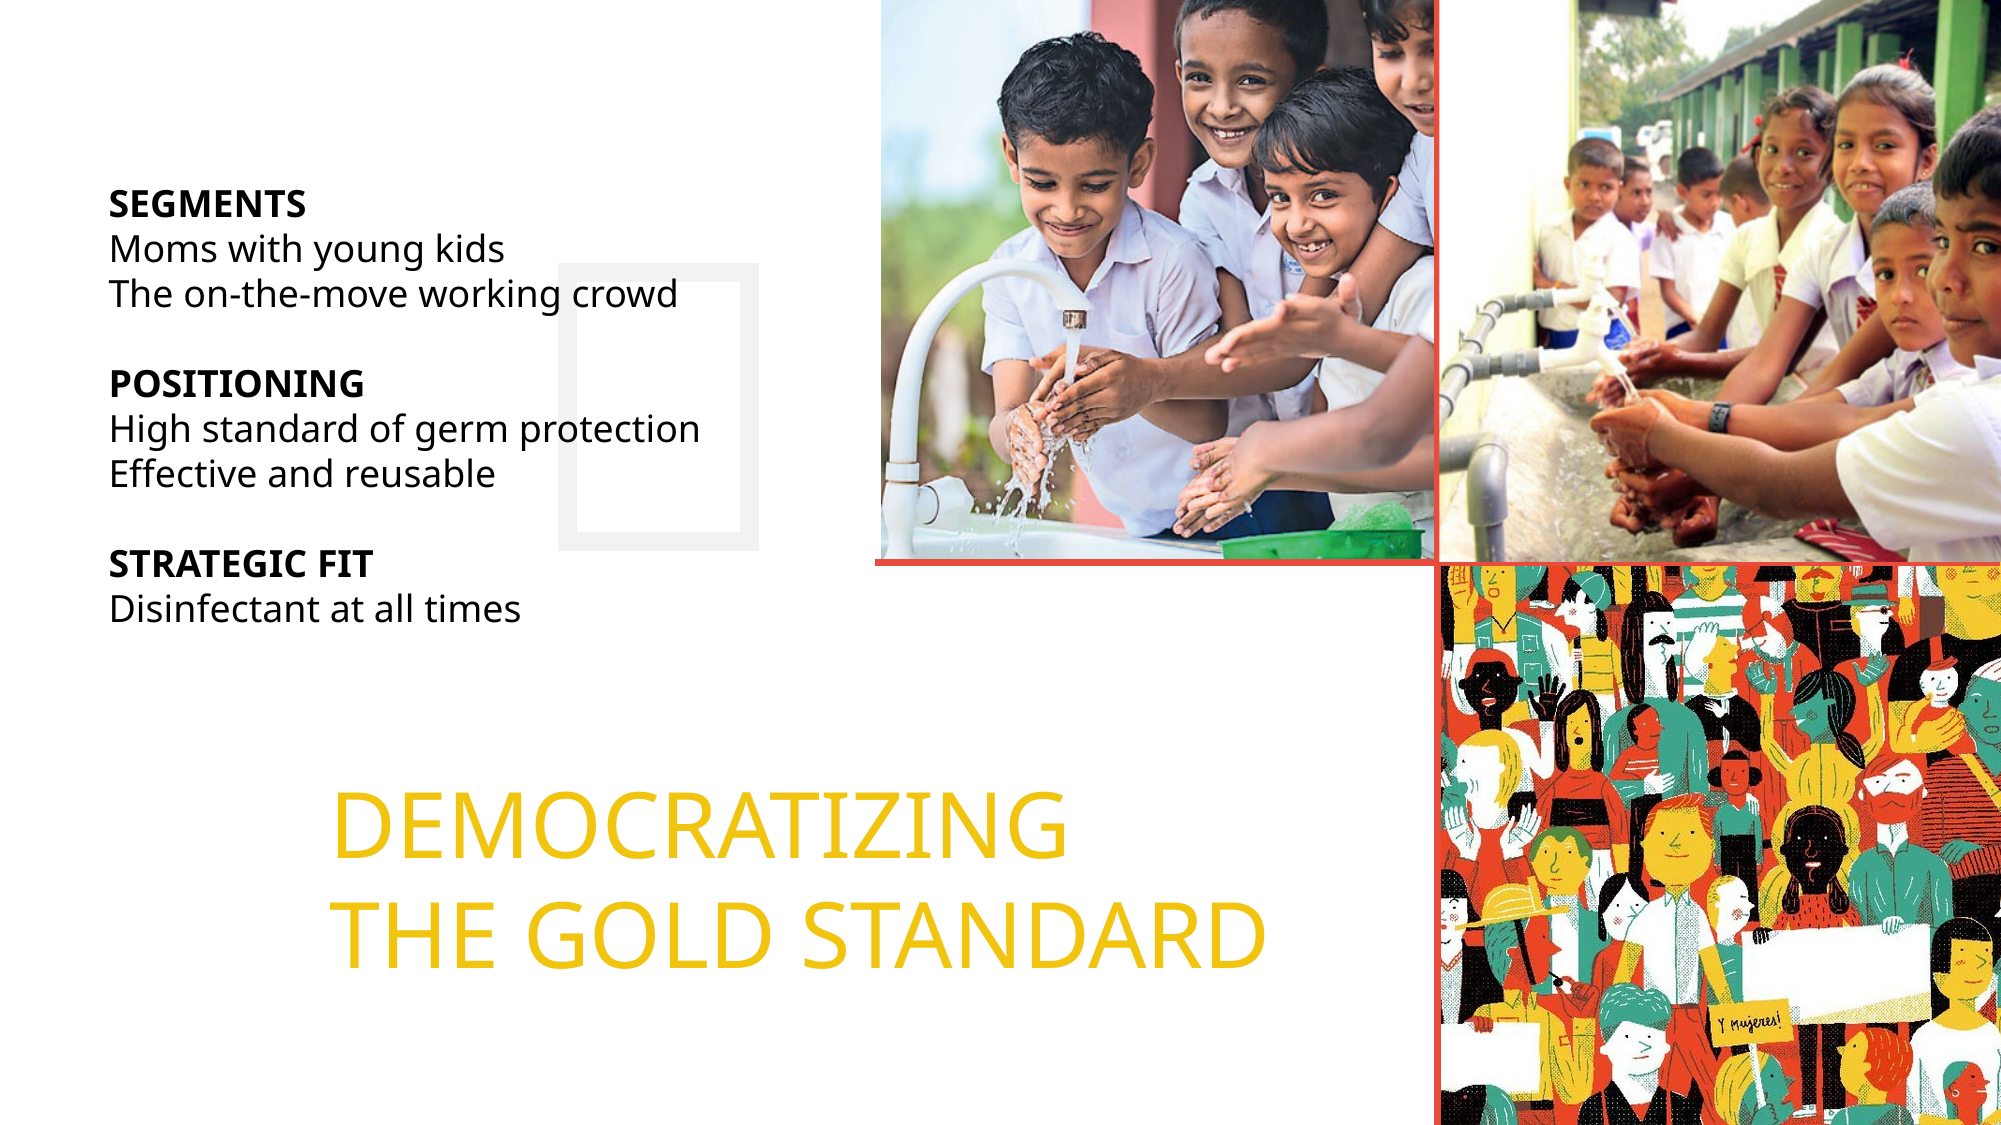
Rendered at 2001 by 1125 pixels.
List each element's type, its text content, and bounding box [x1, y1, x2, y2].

picture [1438, 0, 2001, 1125]
text_box DEMOCRATIZING THE GOLD STANDARD [314, 759, 1287, 995]
picture [881, 0, 1437, 561]
text_box SEGMENTS Moms with young kids The on-the-move working crowd POSITIONING High standard of germ protection Effective and reusable STRATEGIC FIT Disinfectant at all times [93, 172, 875, 638]
